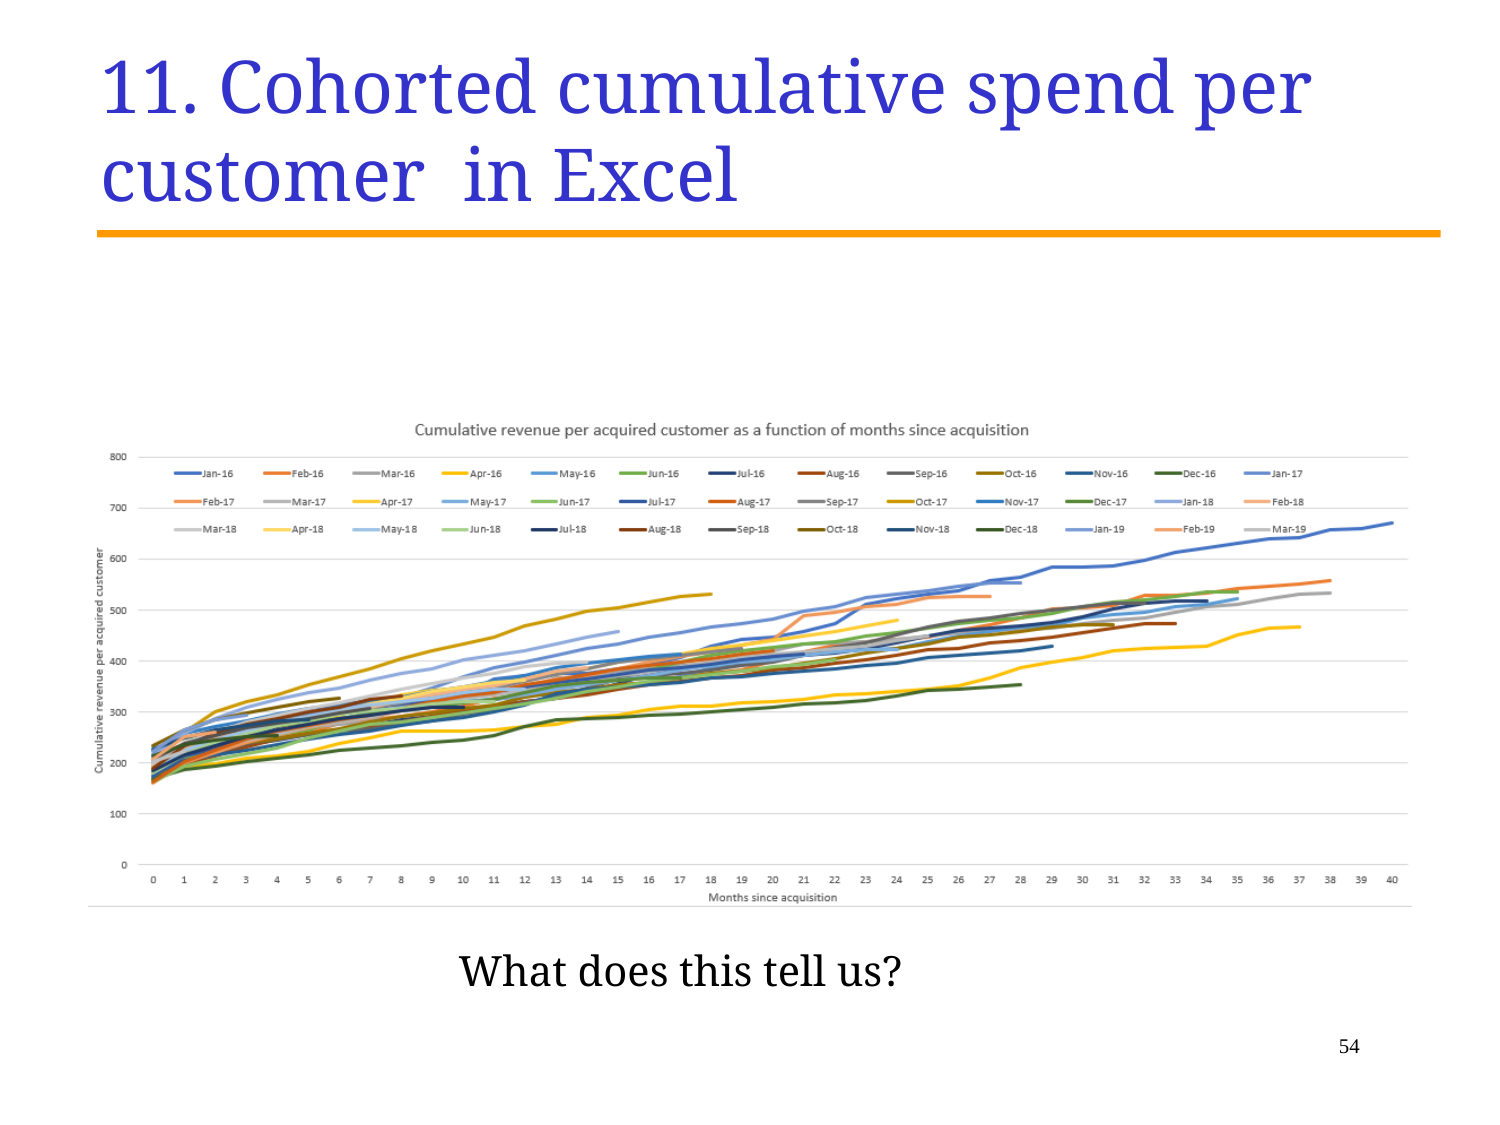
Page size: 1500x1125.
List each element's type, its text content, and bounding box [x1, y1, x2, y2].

picture [88, 415, 1412, 907]
text_box What does this tell us? [443, 937, 1063, 1006]
slide_number 54 [1062, 1025, 1375, 1100]
text_box 11. Cohorted cumulative spend per customer in Excel [85, 34, 1457, 222]
